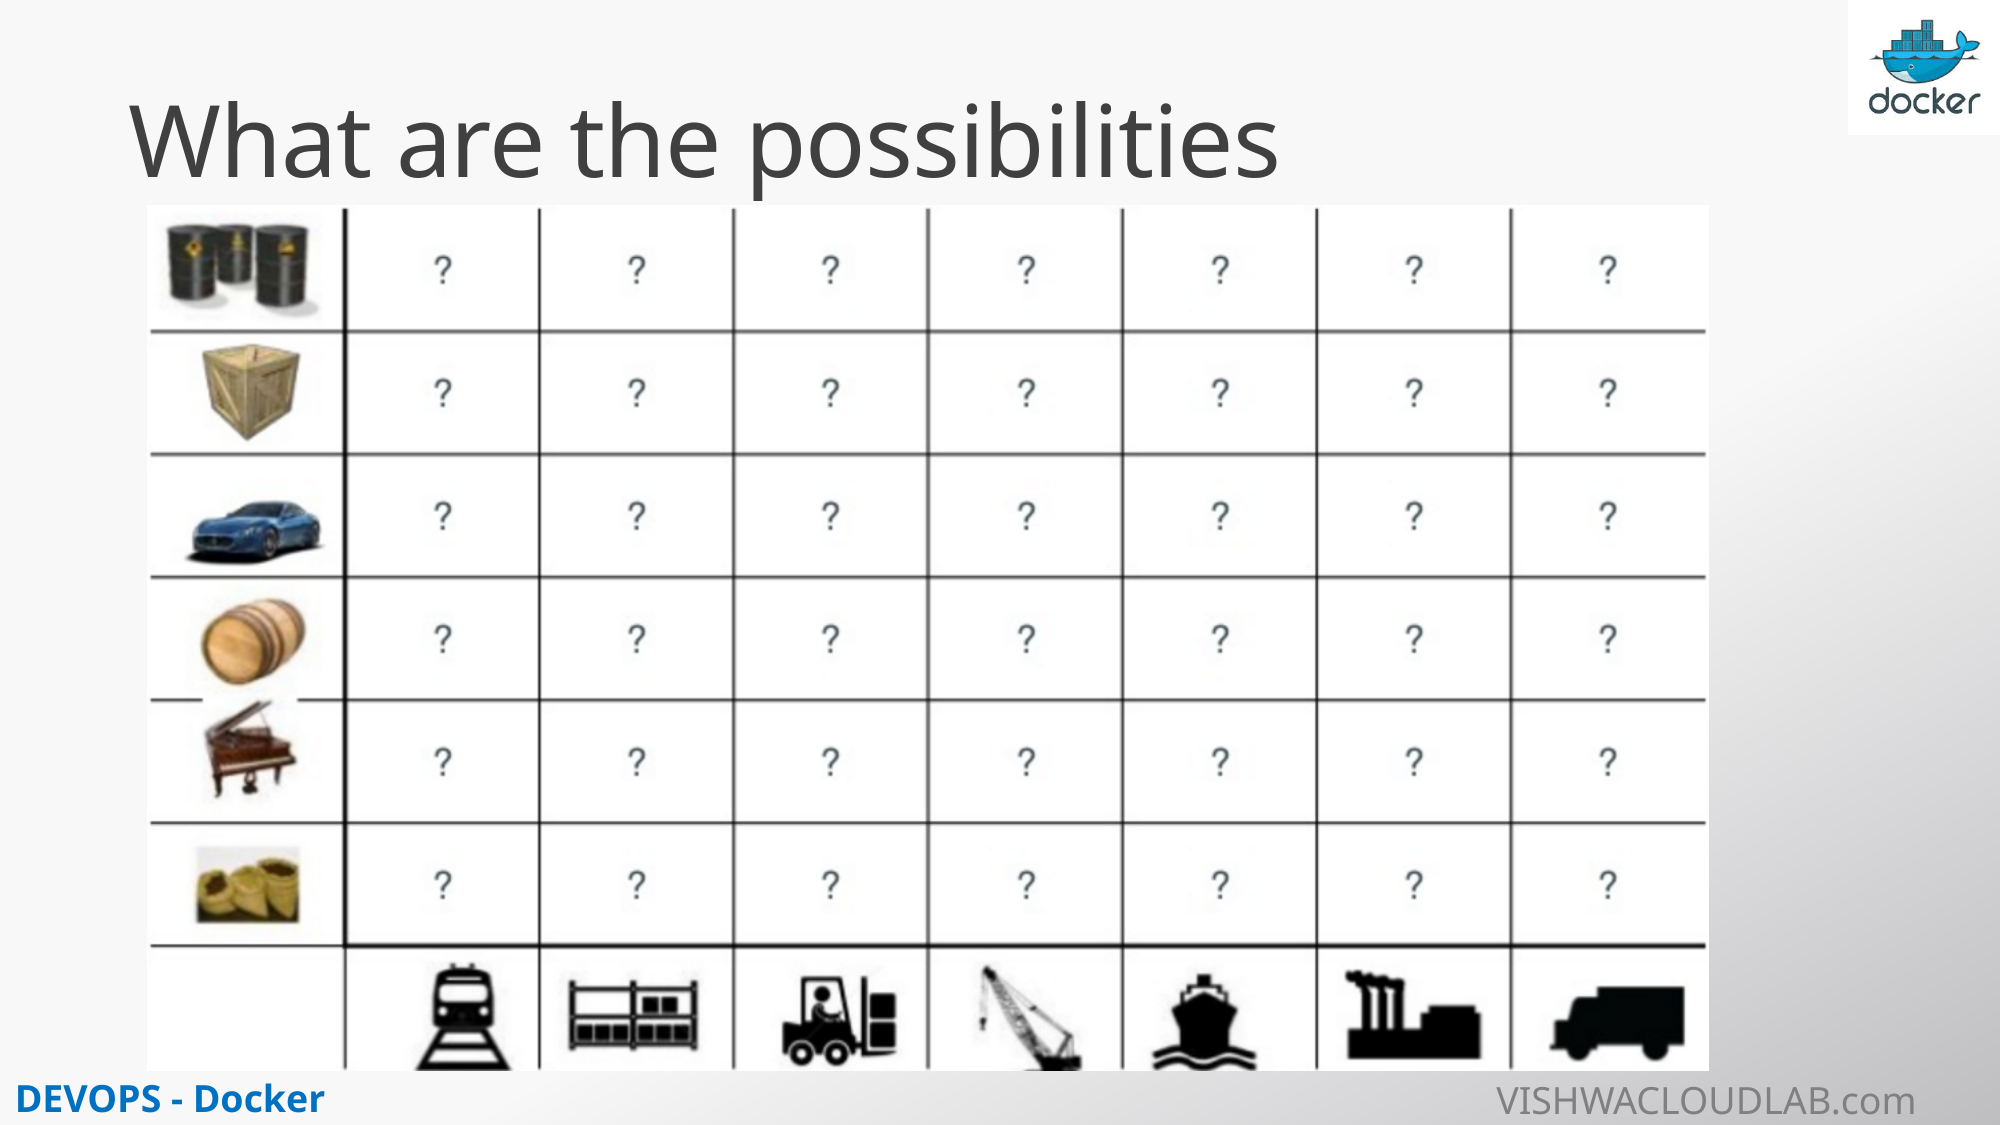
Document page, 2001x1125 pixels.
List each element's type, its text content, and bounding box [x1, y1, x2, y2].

picture [1848, 0, 2000, 135]
picture [147, 205, 1710, 1072]
title What are the possibilities [113, 47, 1764, 206]
